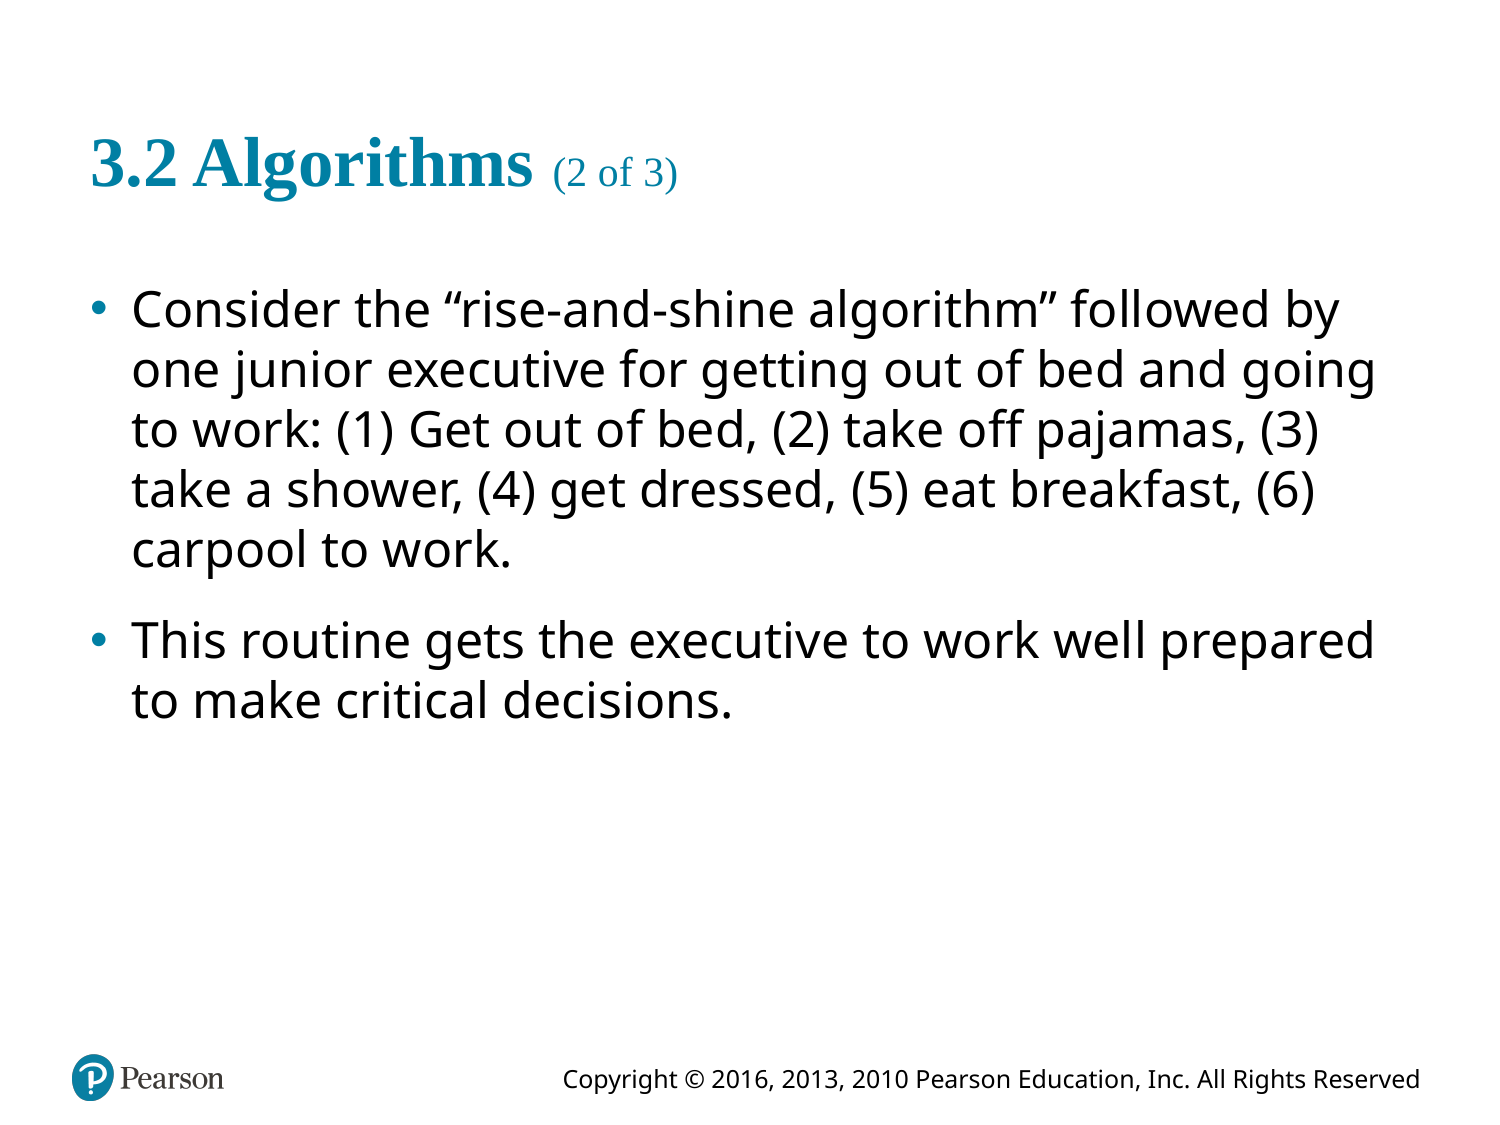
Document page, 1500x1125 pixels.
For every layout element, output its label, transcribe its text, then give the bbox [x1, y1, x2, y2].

title 3.2 Algorithms (2 of 3) [75, 0, 1425, 216]
list Consider the “rise-and-shine algorithm” followed by one junior executive for getting out of bed and going to work: (1) Get out of bed, (2) take off pajamas, (3) take a shower, (4) get dressed, (5) eat breakfast, (6) carpool to work. This routine gets the executive to work well prepared to make critical decisions. [75, 262, 1425, 931]
picture [98, 1054, 224, 1101]
picture [72, 1054, 88, 1070]
picture [80, 1063, 106, 1088]
picture [72, 1087, 83, 1101]
